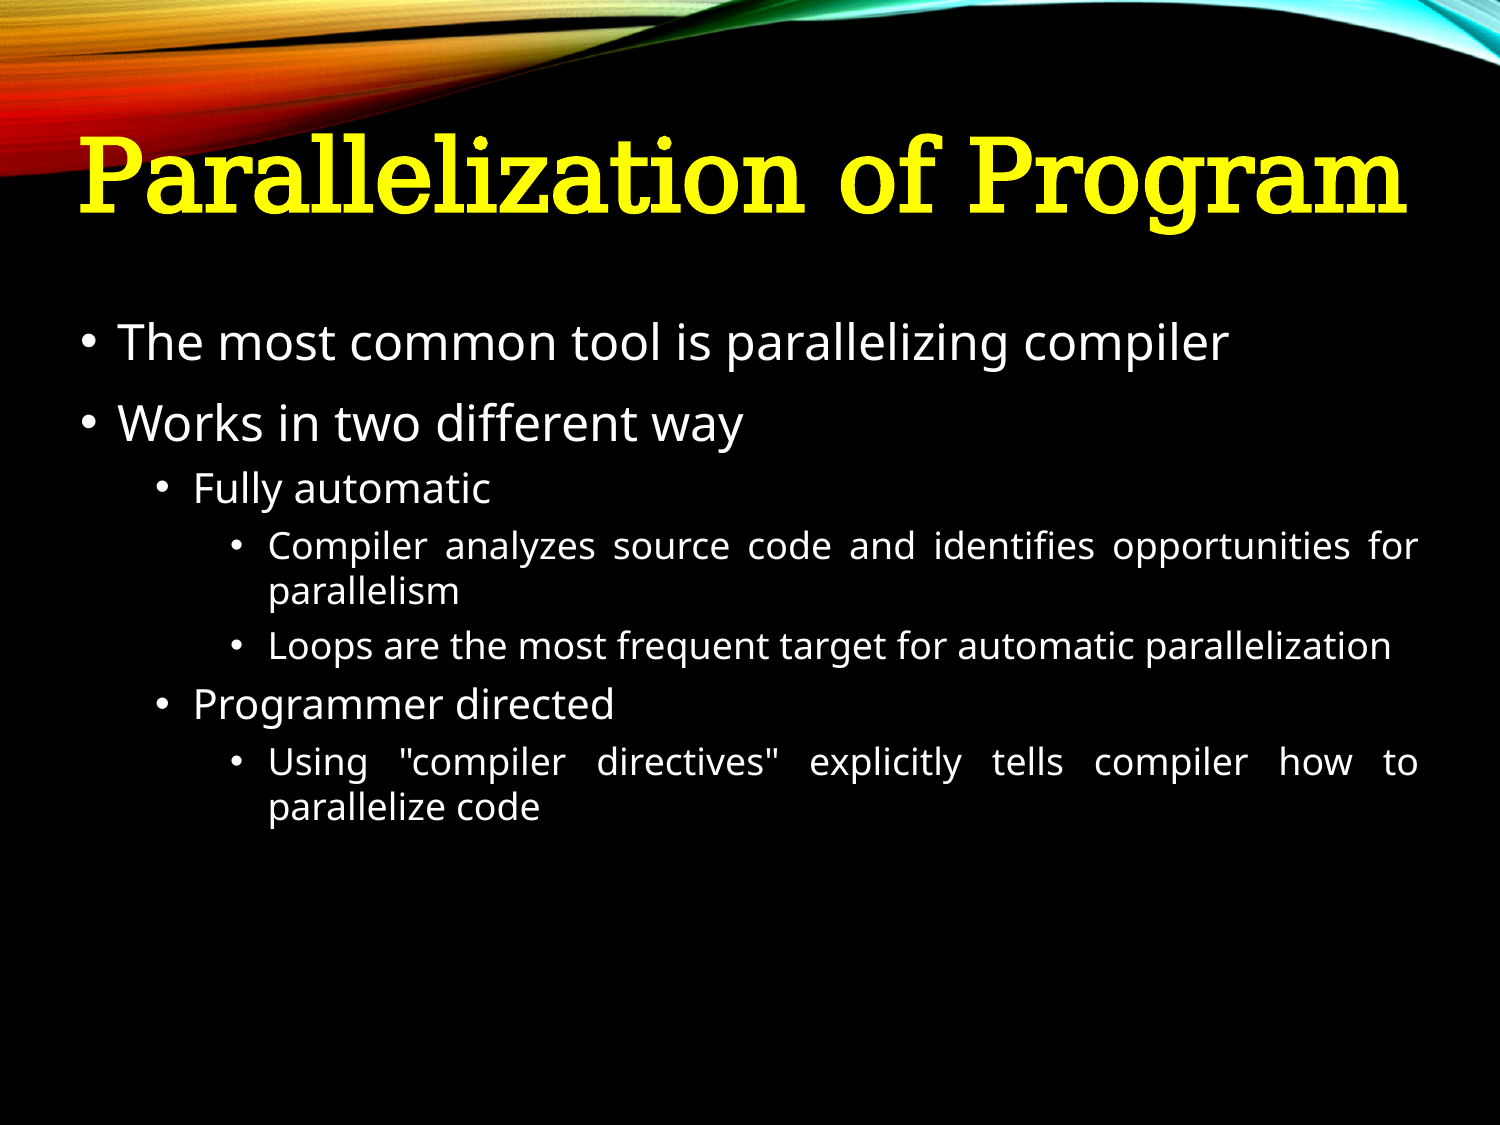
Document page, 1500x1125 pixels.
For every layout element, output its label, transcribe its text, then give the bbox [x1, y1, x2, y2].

title Parallelization of Program [41, 90, 1424, 268]
picture [0, 0, 1500, 178]
list The most common tool is parallelizing compiler Works in two different way Fully automatic Compiler analyzes source code and identifies opportunities for parallelism Loops are the most frequent target for automatic parallelization Programmer directed Using "compiler directives" explicitly tells compiler how to parallelize code [64, 302, 1436, 1083]
